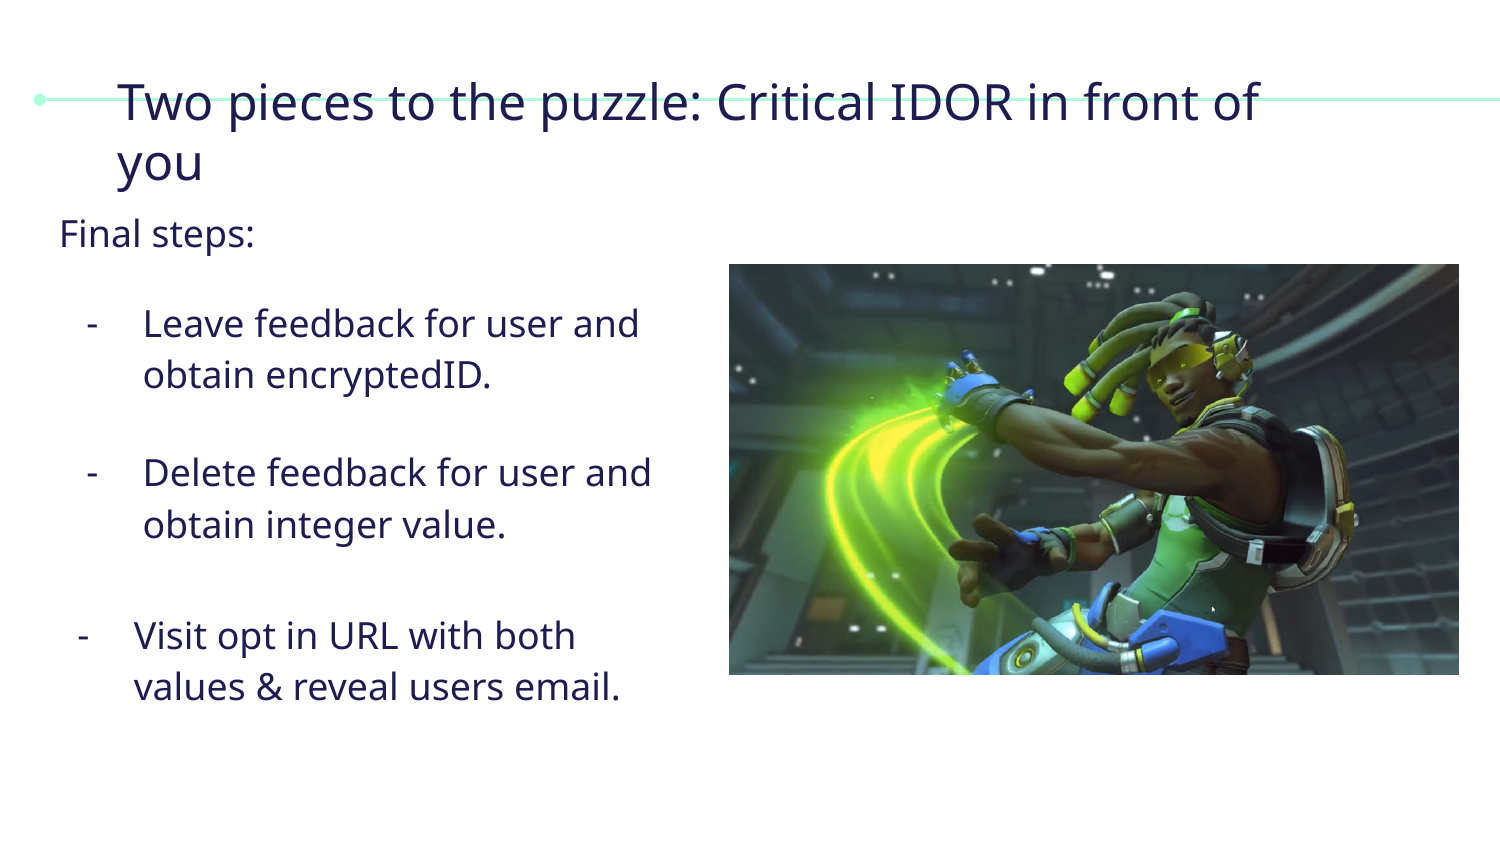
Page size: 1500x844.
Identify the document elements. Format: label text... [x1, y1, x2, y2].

title Two pieces to the puzzle: Critical IDOR in front of you [102, 55, 1372, 144]
text_box Final steps: [43, 188, 1271, 265]
picture [729, 264, 1459, 675]
text_box Delete feedback for user and obtain integer value. [52, 427, 708, 568]
text_box Visit opt in URL with both values & reveal users email. [43, 589, 652, 731]
text_box Leave feedback for user and obtain encryptedID. [52, 277, 718, 397]
